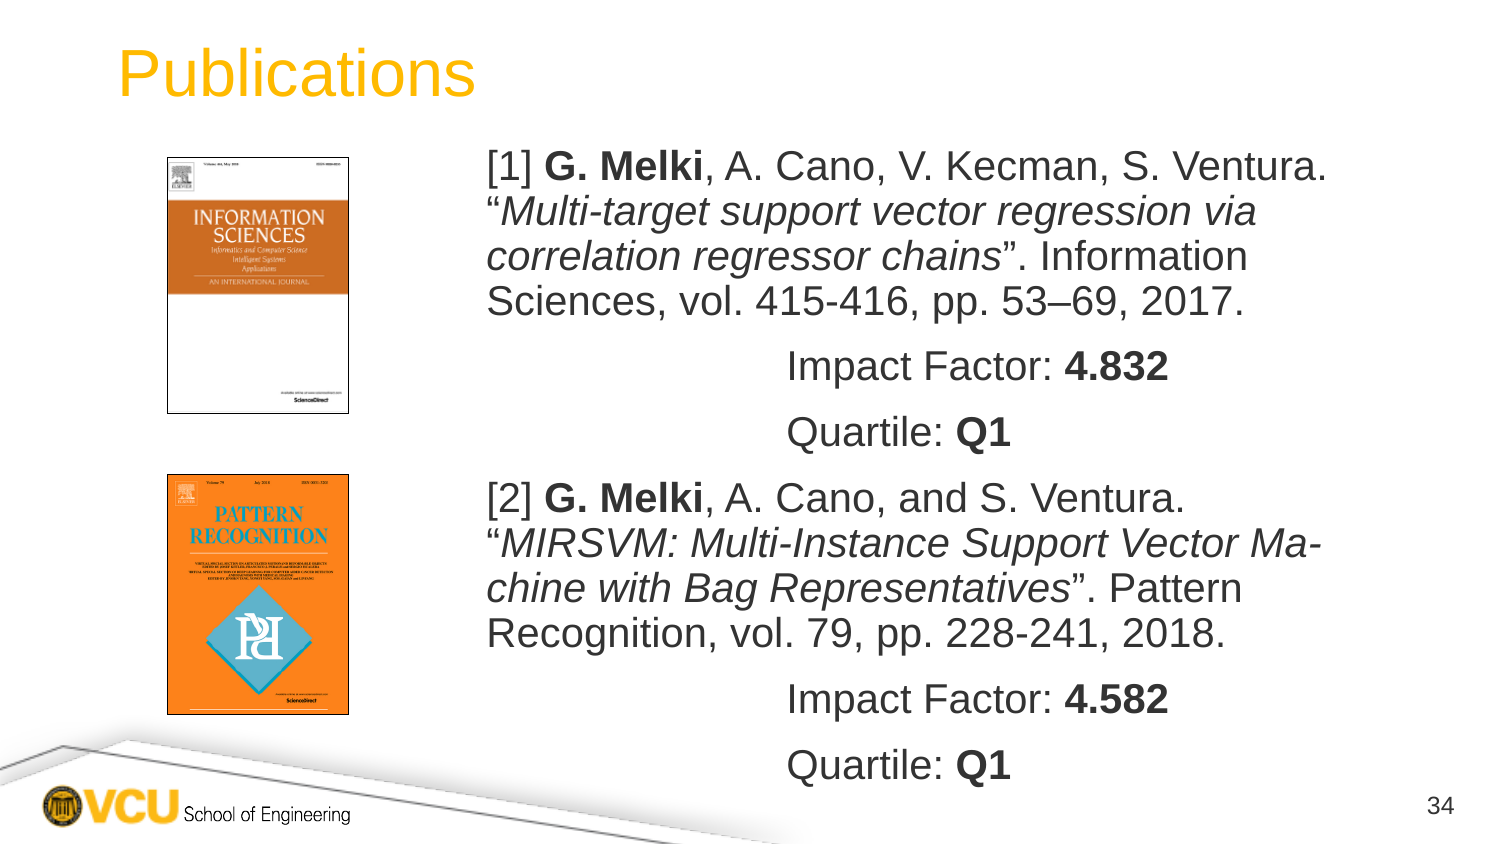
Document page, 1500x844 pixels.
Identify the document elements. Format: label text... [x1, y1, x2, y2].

slide_number 34 [1132, 782, 1470, 828]
picture [167, 157, 349, 414]
list [1] G. Melki, A. Cano, V. Kecman, S. Ventura. “Multi-target support vector regression via correlation regressor chains”. Information Sciences, vol. 415-416, pp. 53–69, 2017. Impact Factor: 4.832 Quartile: Q1 [2] G. Melki, A. Cano, and S. Ventura. “MIRSVM: Multi-Instance Support Vector Ma- chine with Bag Representatives”. Pattern Recognition, vol. 79, pp. 228-241, 2018. Impact Factor: 4.582 Quartile: Q1 [471, 136, 1397, 745]
picture [167, 474, 349, 715]
picture [184, 806, 350, 825]
title Publications [103, 31, 1397, 137]
